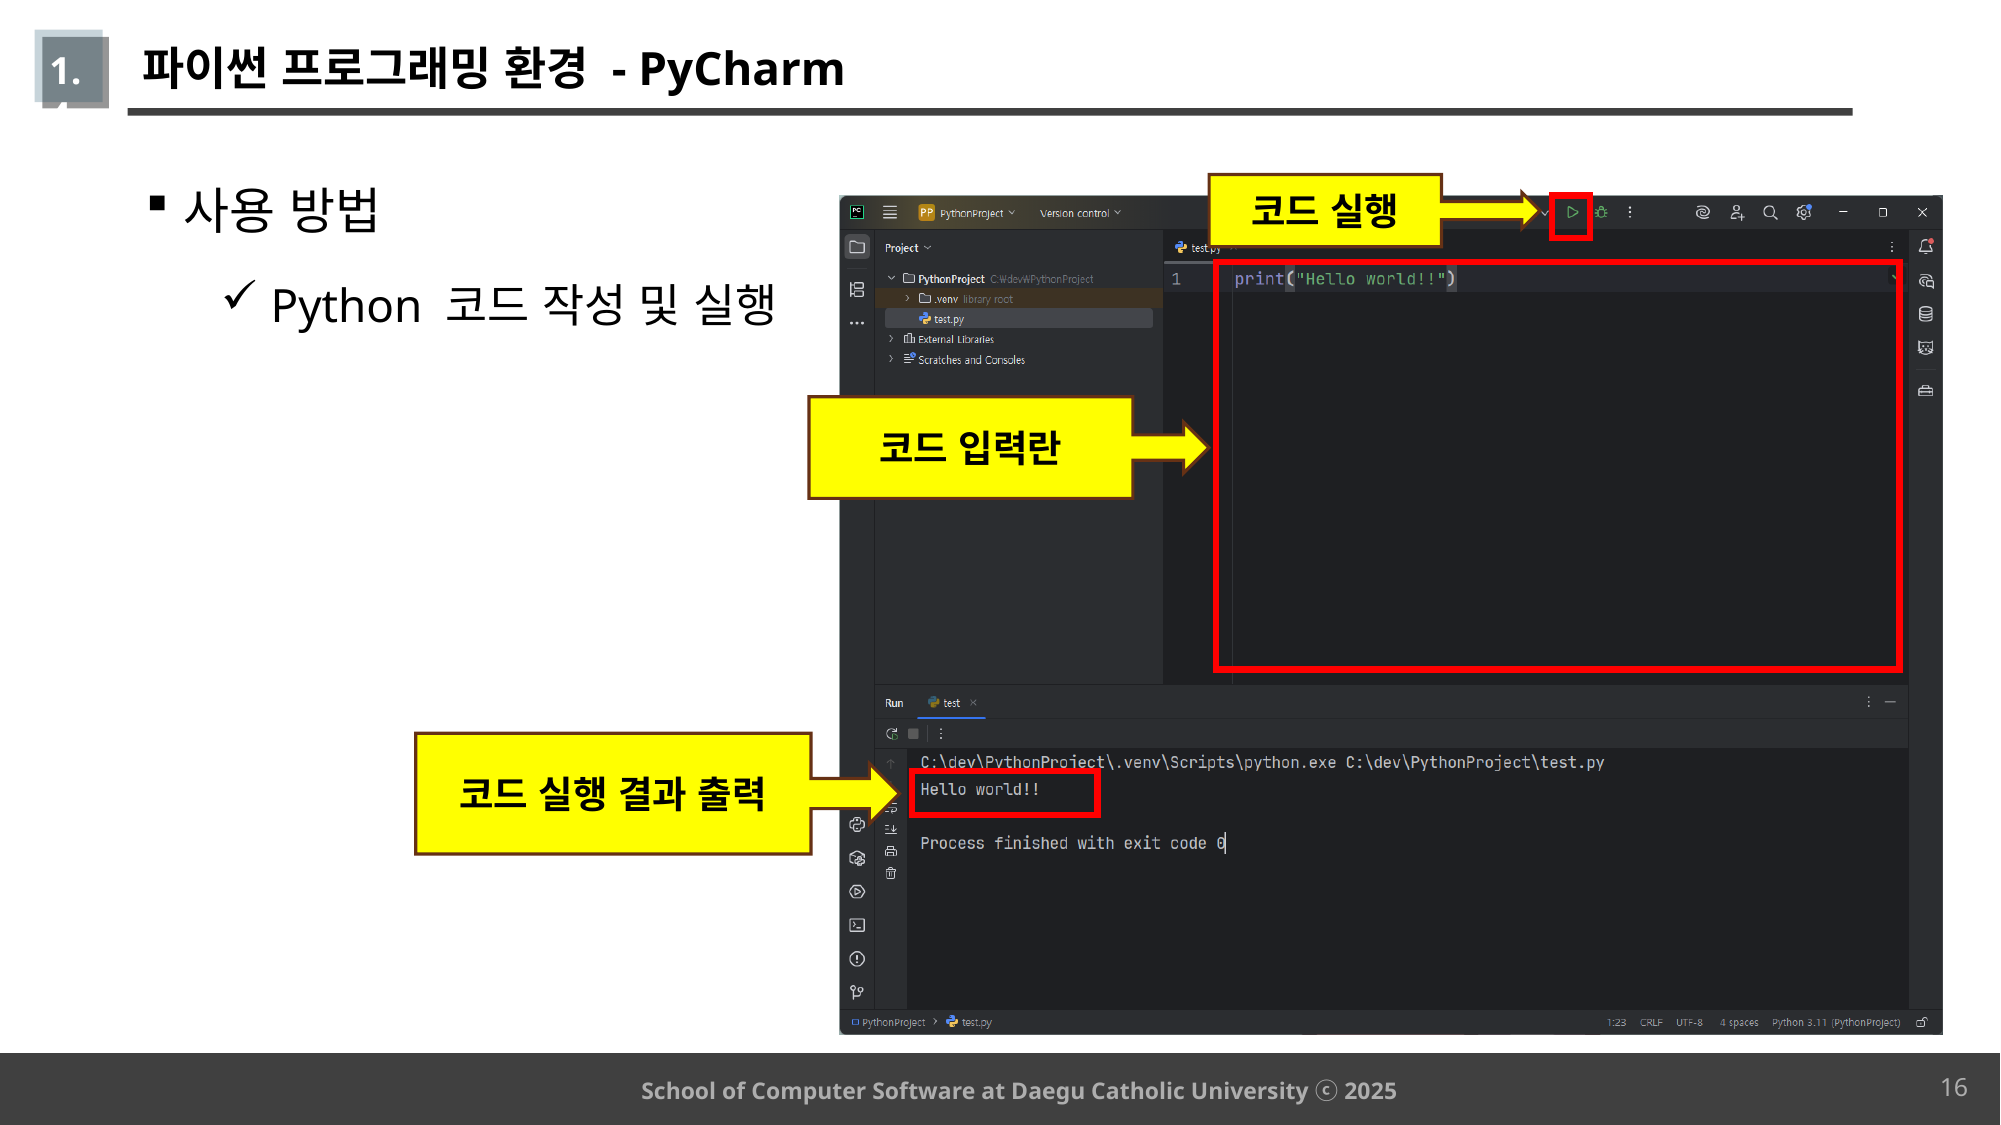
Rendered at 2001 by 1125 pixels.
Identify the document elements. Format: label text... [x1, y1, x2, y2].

title 파이썬 프로그래밍 환경 - PyCharm [127, 34, 1853, 107]
list 사용 방법 Python 코드 작성 및 실행 [130, 141, 1856, 1051]
text_box 1.4 [34, 40, 116, 145]
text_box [415, 173, 1944, 1036]
